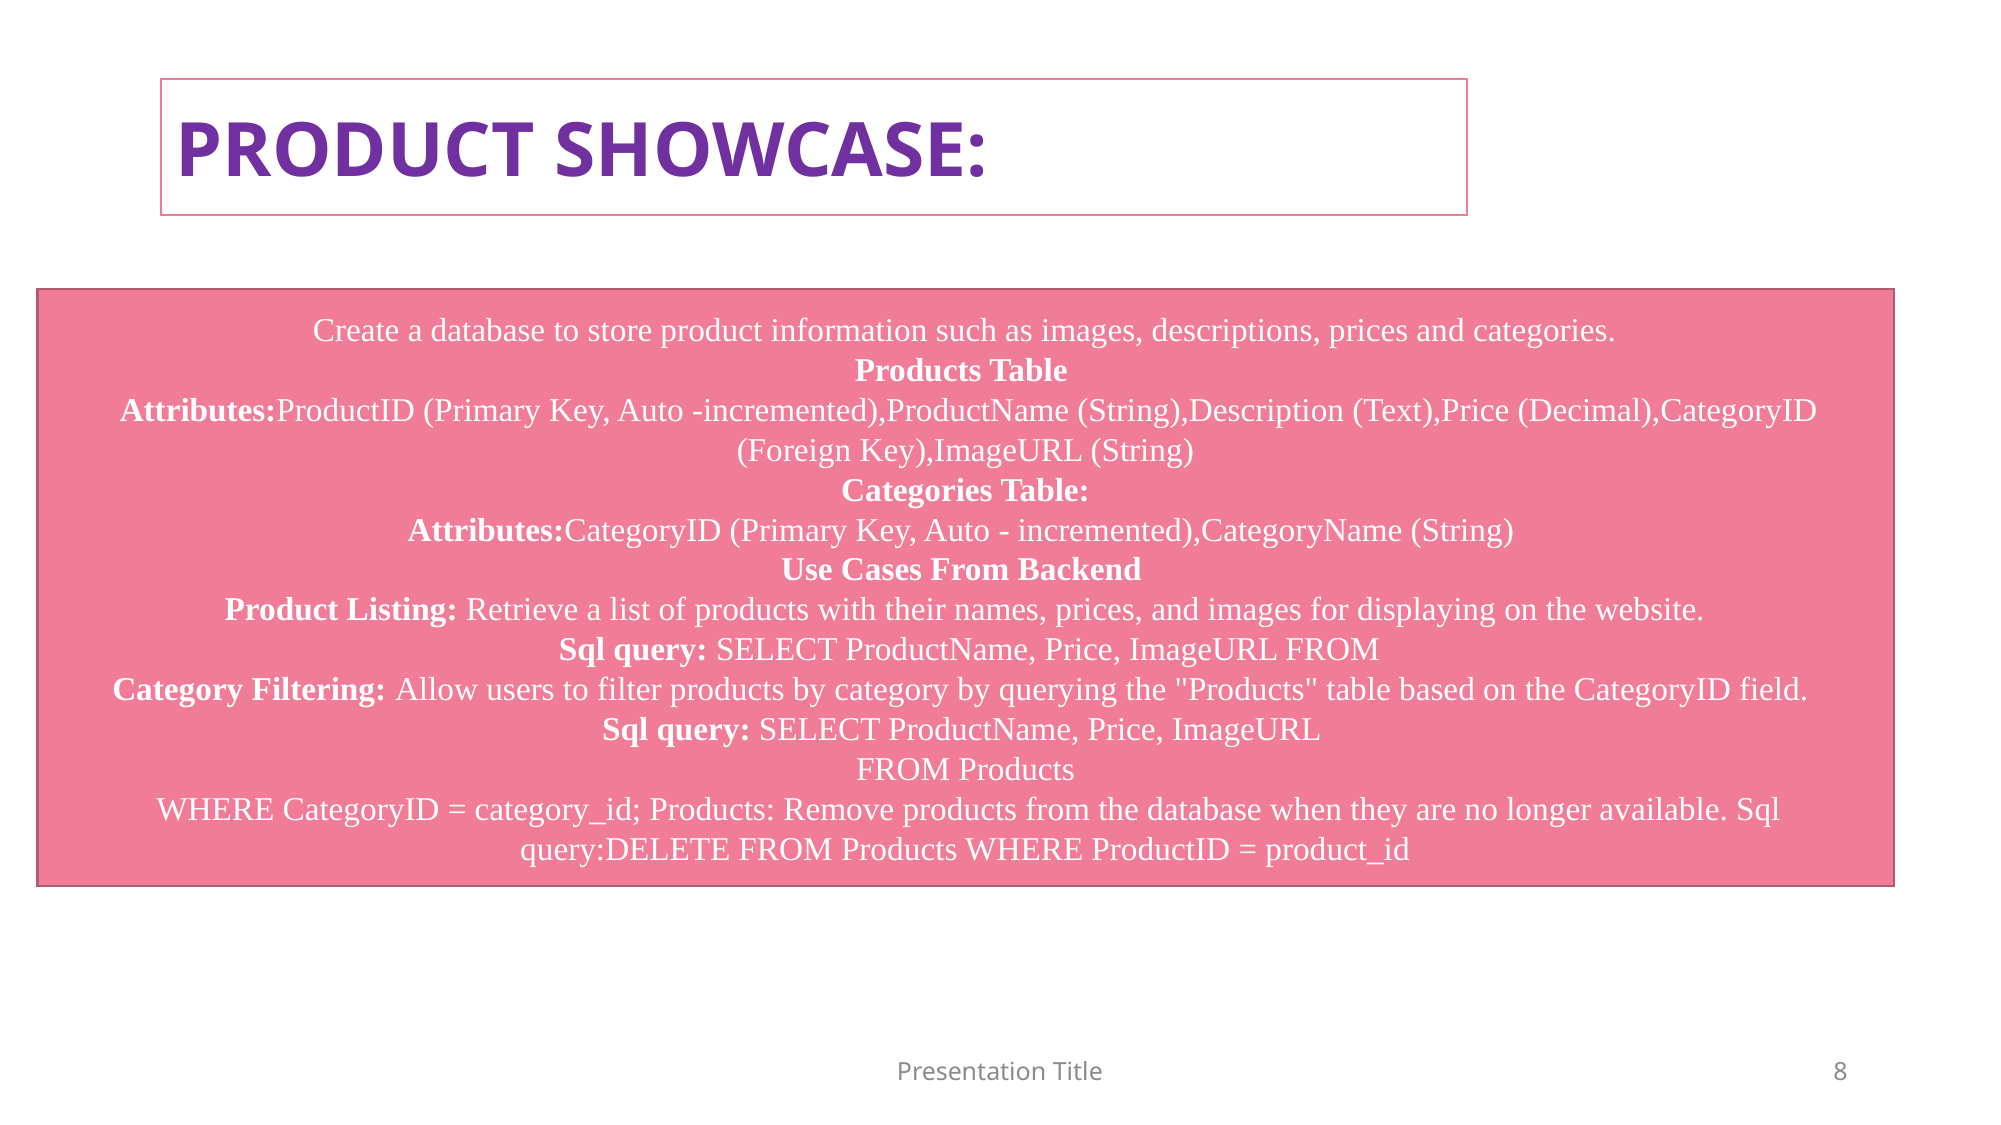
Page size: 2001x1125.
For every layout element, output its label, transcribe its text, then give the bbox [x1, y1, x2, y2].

text_box Create a database to store product information such as images, descriptions, prices and categories. Products Table Attributes:ProductID (Primary Key, Auto -incremented),ProductName (String),Description (Text),Price (Decimal),CategoryID (Foreign Key),ImageURL (String) Categories Table: Attributes:CategoryID (Primary Key, Auto - incremented),CategoryName (String) Use Cases From Backend Product Listing: Retrieve a list of products with their names, prices, and images for displaying on the website. Sql query: SELECT ProductName, Price, ImageURL FROM Category Filtering: Allow users to filter products by category by querying the "Products" table based on the CategoryID field. Sql query: SELECT ProductName, Price, ImageURL FROM Products WHERE CategoryID = category_id; Products: Remove products from the database when they are no longer available. Sql query:DELETE FROM Products WHERE ProductID = product_id [36, 288, 1895, 887]
slide_number 8 [1412, 1042, 1863, 1103]
footer Presentation Title [662, 1042, 1338, 1103]
text_box PRODUCT SHOWCASE: [160, 78, 1468, 216]
